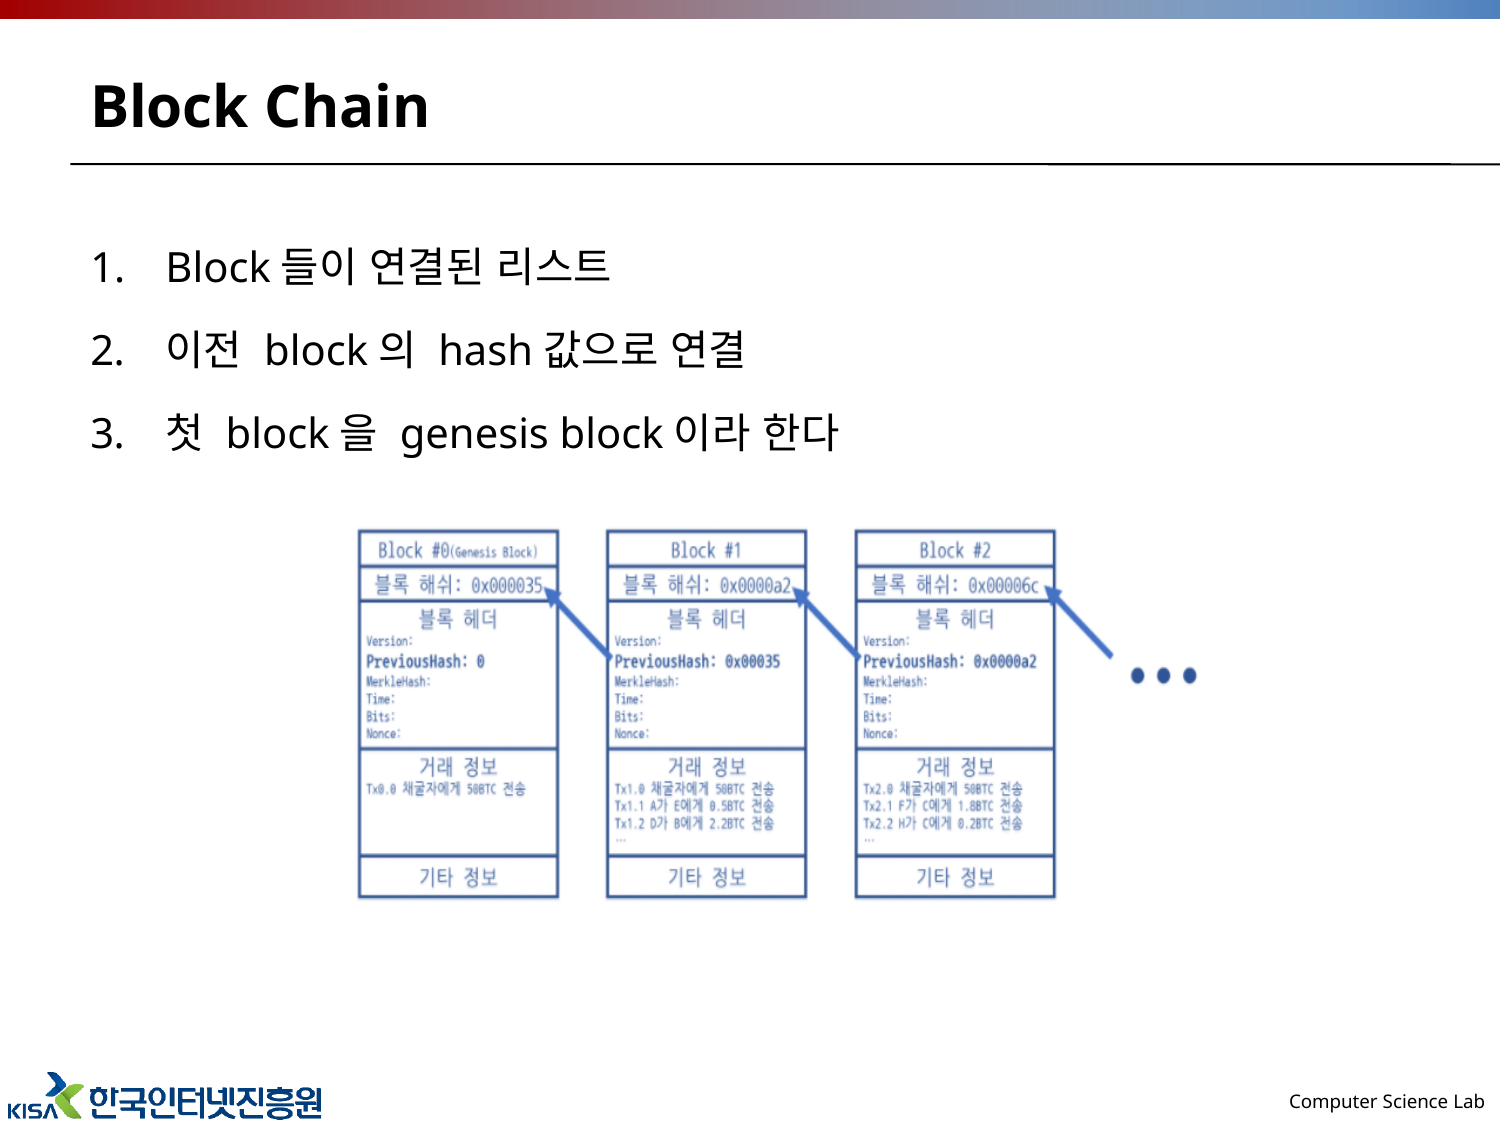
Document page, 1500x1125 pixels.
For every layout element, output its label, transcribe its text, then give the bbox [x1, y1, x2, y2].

picture [343, 512, 1209, 915]
list Block들이 연결된 리스트 이전 block의 hash값으로 연결 첫 block을 genesis block이라 한다 [75, 208, 1216, 990]
title Block Chain [75, 45, 1477, 164]
picture [0, 1066, 327, 1125]
